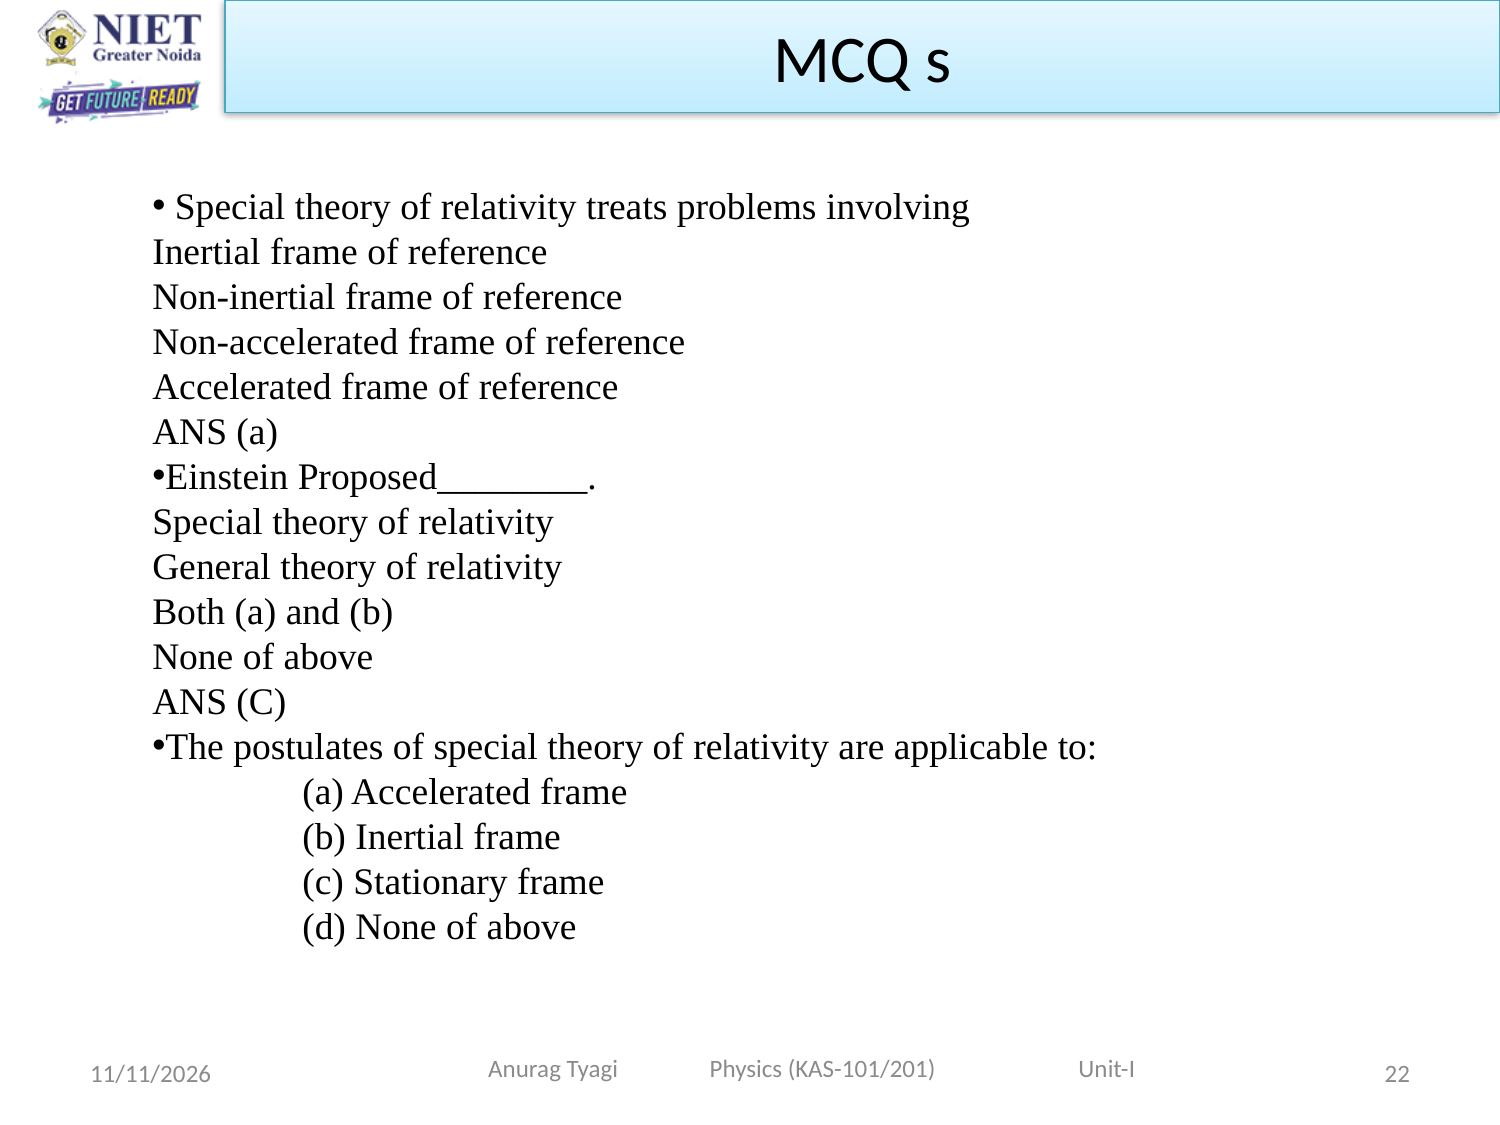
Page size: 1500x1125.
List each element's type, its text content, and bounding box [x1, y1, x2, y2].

slide_number 22 [1074, 1042, 1425, 1103]
footer Anurag Tyagi Physics (KAS-101/201) Unit-I [412, 1037, 1213, 1098]
text_box MCQ s [238, 0, 1500, 113]
picture [0, 0, 238, 135]
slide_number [75, 1042, 425, 1103]
text_box Special theory of relativity treats problems involving Inertial frame of reference Non-inertial frame of reference Non-accelerated frame of reference Accelerated frame of reference ANS (a) Einstein Proposed________. Special theory of relativity General theory of relativity Both (a) and (b) None of above ANS (C) The postulates of special theory of relativity are applicable to: (a) Accelerated frame (b) Inertial frame (c) Stationary frame (d) None of above [137, 174, 1313, 1000]
